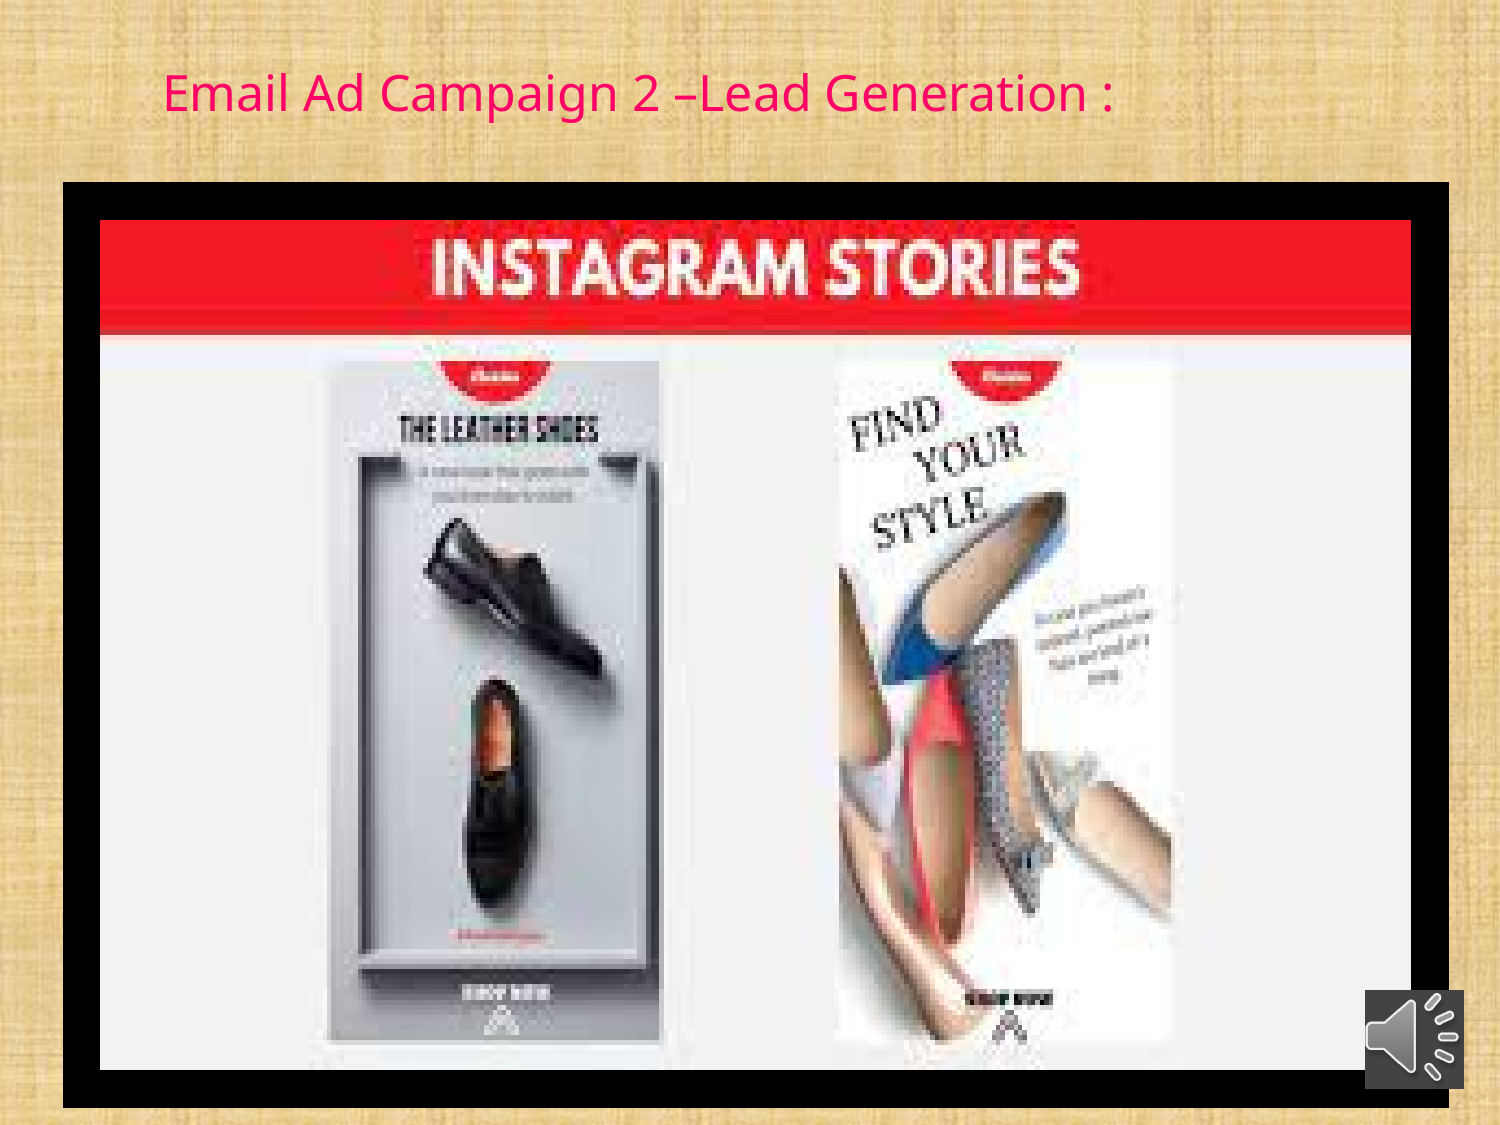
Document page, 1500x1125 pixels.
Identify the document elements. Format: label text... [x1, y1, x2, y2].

text_box Email Ad Campaign 2 –Lead Generation : [147, 54, 1199, 130]
picture [0, 0, 1500, 1125]
